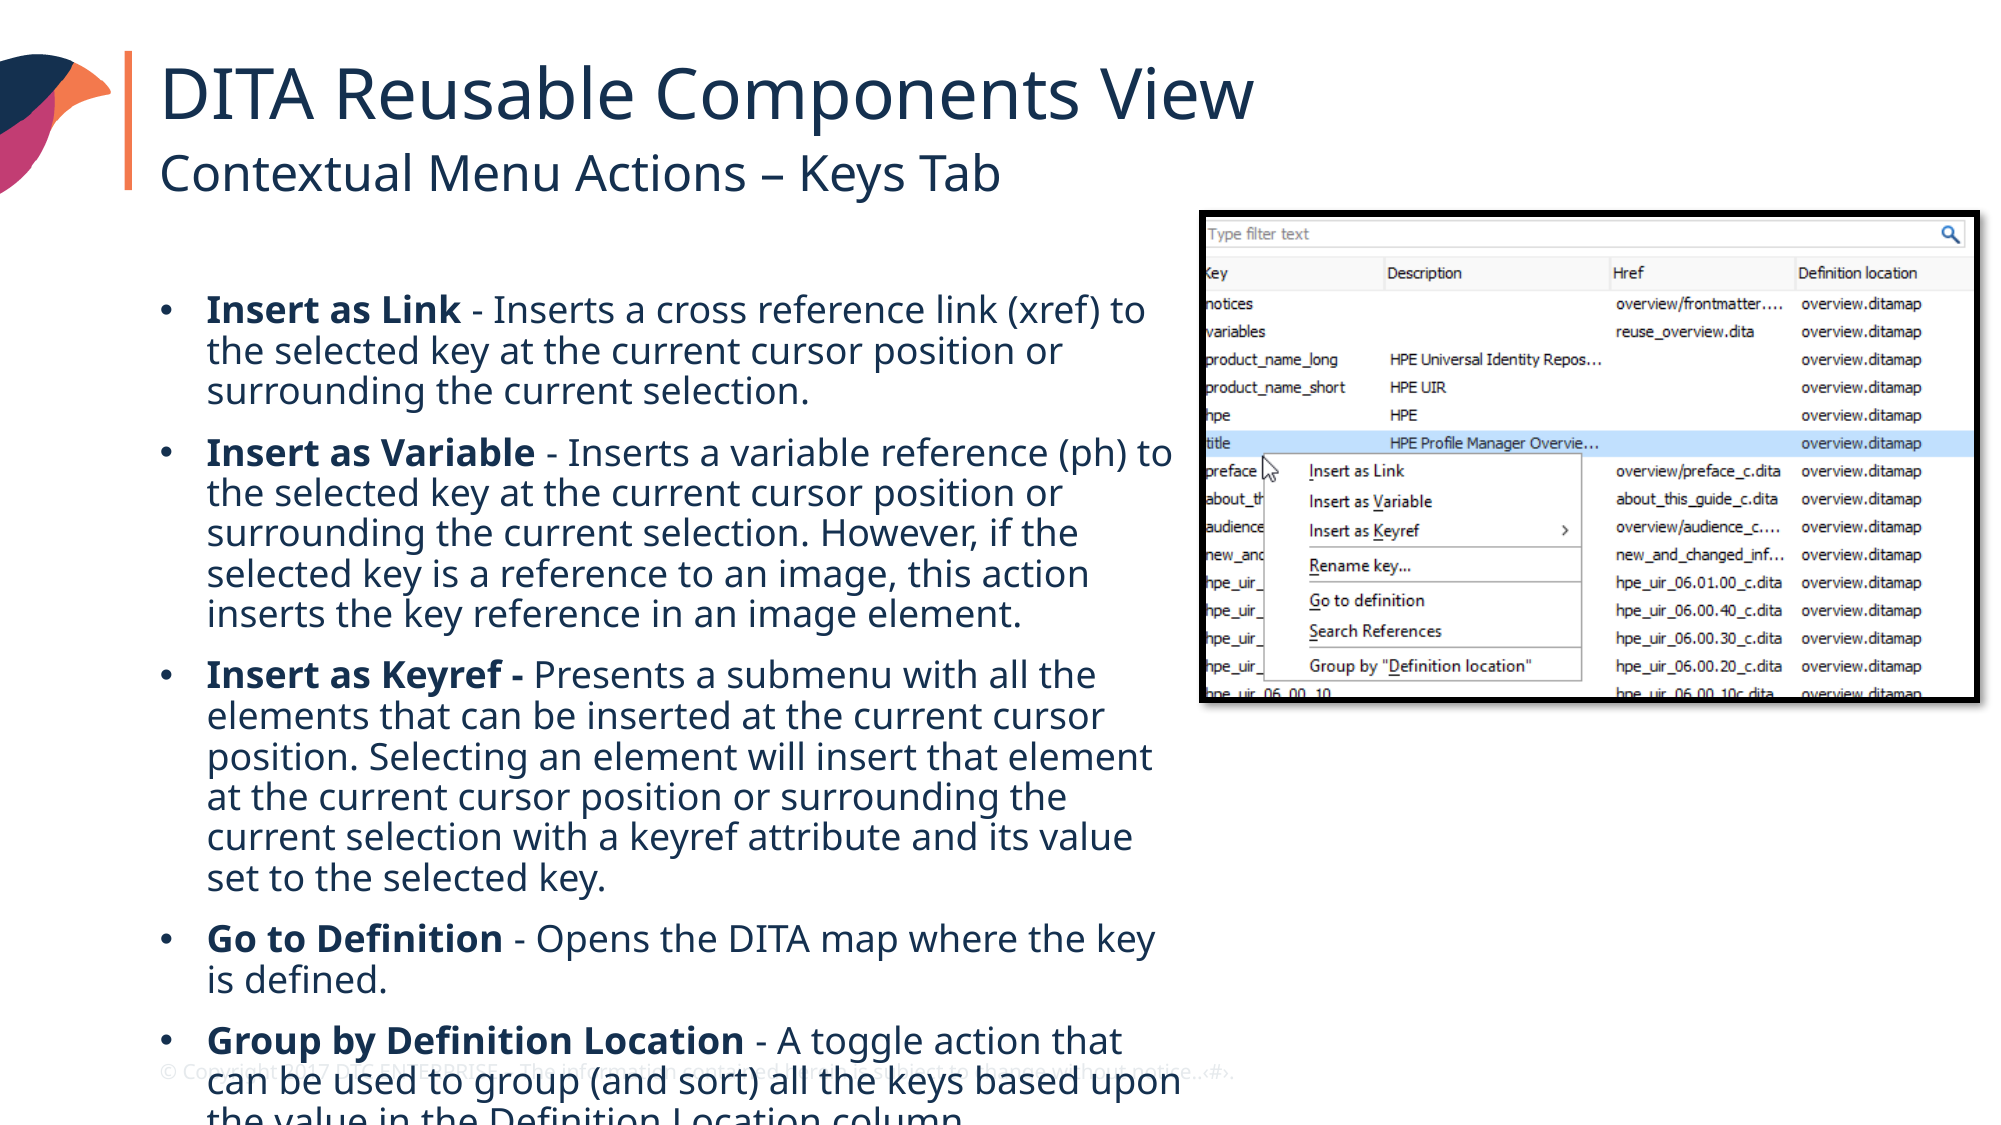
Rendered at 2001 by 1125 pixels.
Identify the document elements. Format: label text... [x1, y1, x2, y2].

list Insert as Link - Inserts a cross reference link (xref) to the selected key at the current cursor position or surrounding the current selection. Insert as Variable - Inserts a variable reference (ph) to the selected key at the current cursor position or surrounding the current selection. However, if the selected key is a reference to an image, this action inserts the key reference in an image element. Insert as Keyref - Presents a submenu with all the elements that can be inserted at the current cursor position. Selecting an element will insert that element at the current cursor position or surrounding the current selection with a keyref attribute and its value set to the selected key. Go to Definition - Opens the DITA map where the key is defined. Group by Definition Location - A toggle action that can be used to group (and sort) all the keys based upon the value in the Definition Location column. [144, 283, 1206, 1015]
list DITA Reusable Components View [144, 50, 1917, 140]
picture [1205, 216, 1974, 697]
list Contextual Menu Actions – Keys Tab [144, 140, 1917, 211]
picture [0, 0, 112, 281]
footer © Copyright 2017 DTC ENTERPRISE – The information contained herein is subject to change without notice. .‹#›. [144, 1042, 1917, 1103]
